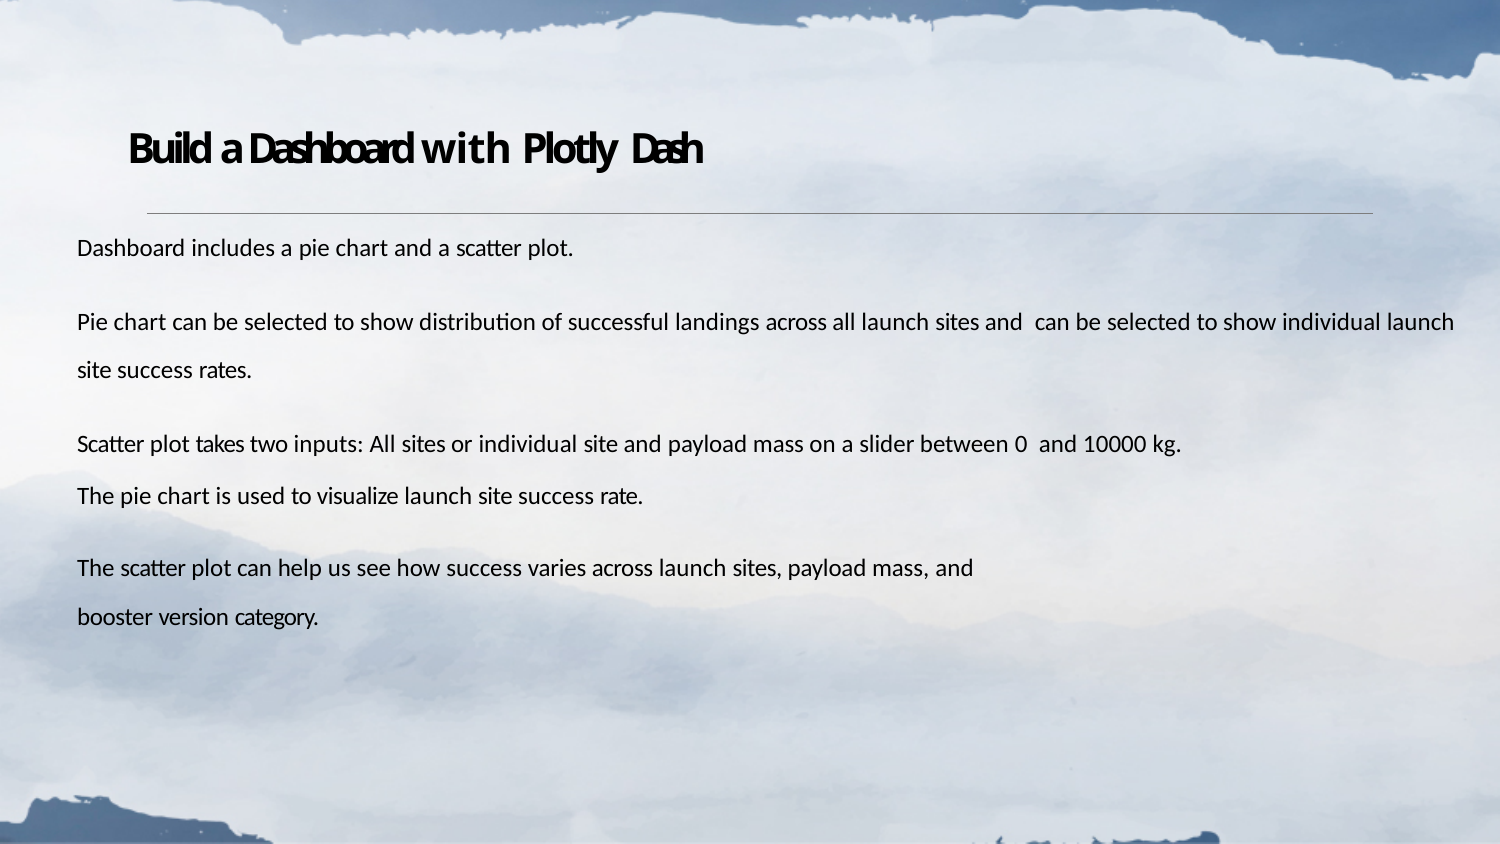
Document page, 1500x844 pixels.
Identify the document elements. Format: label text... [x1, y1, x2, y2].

text_box Dashboard includes a pie chart and a scatter plot. Pie chart can be selected to show distribution of successful landings across all launch sites and can be selected to show individual launch site success rates. Scatter plot takes two inputs: All sites or individual site and payload mass on a slider between 0 and 10000 kg. The pie chart is used to visualize launch site success rate. The scatter plot can help us see how success varies across launch sites, payload mass, and booster version category. [75, 206, 1482, 695]
slide_number [1062, 695, 1376, 844]
picture [0, 0, 1500, 844]
title Build a Dashboard with Plotly Dash [125, 28, 1375, 172]
